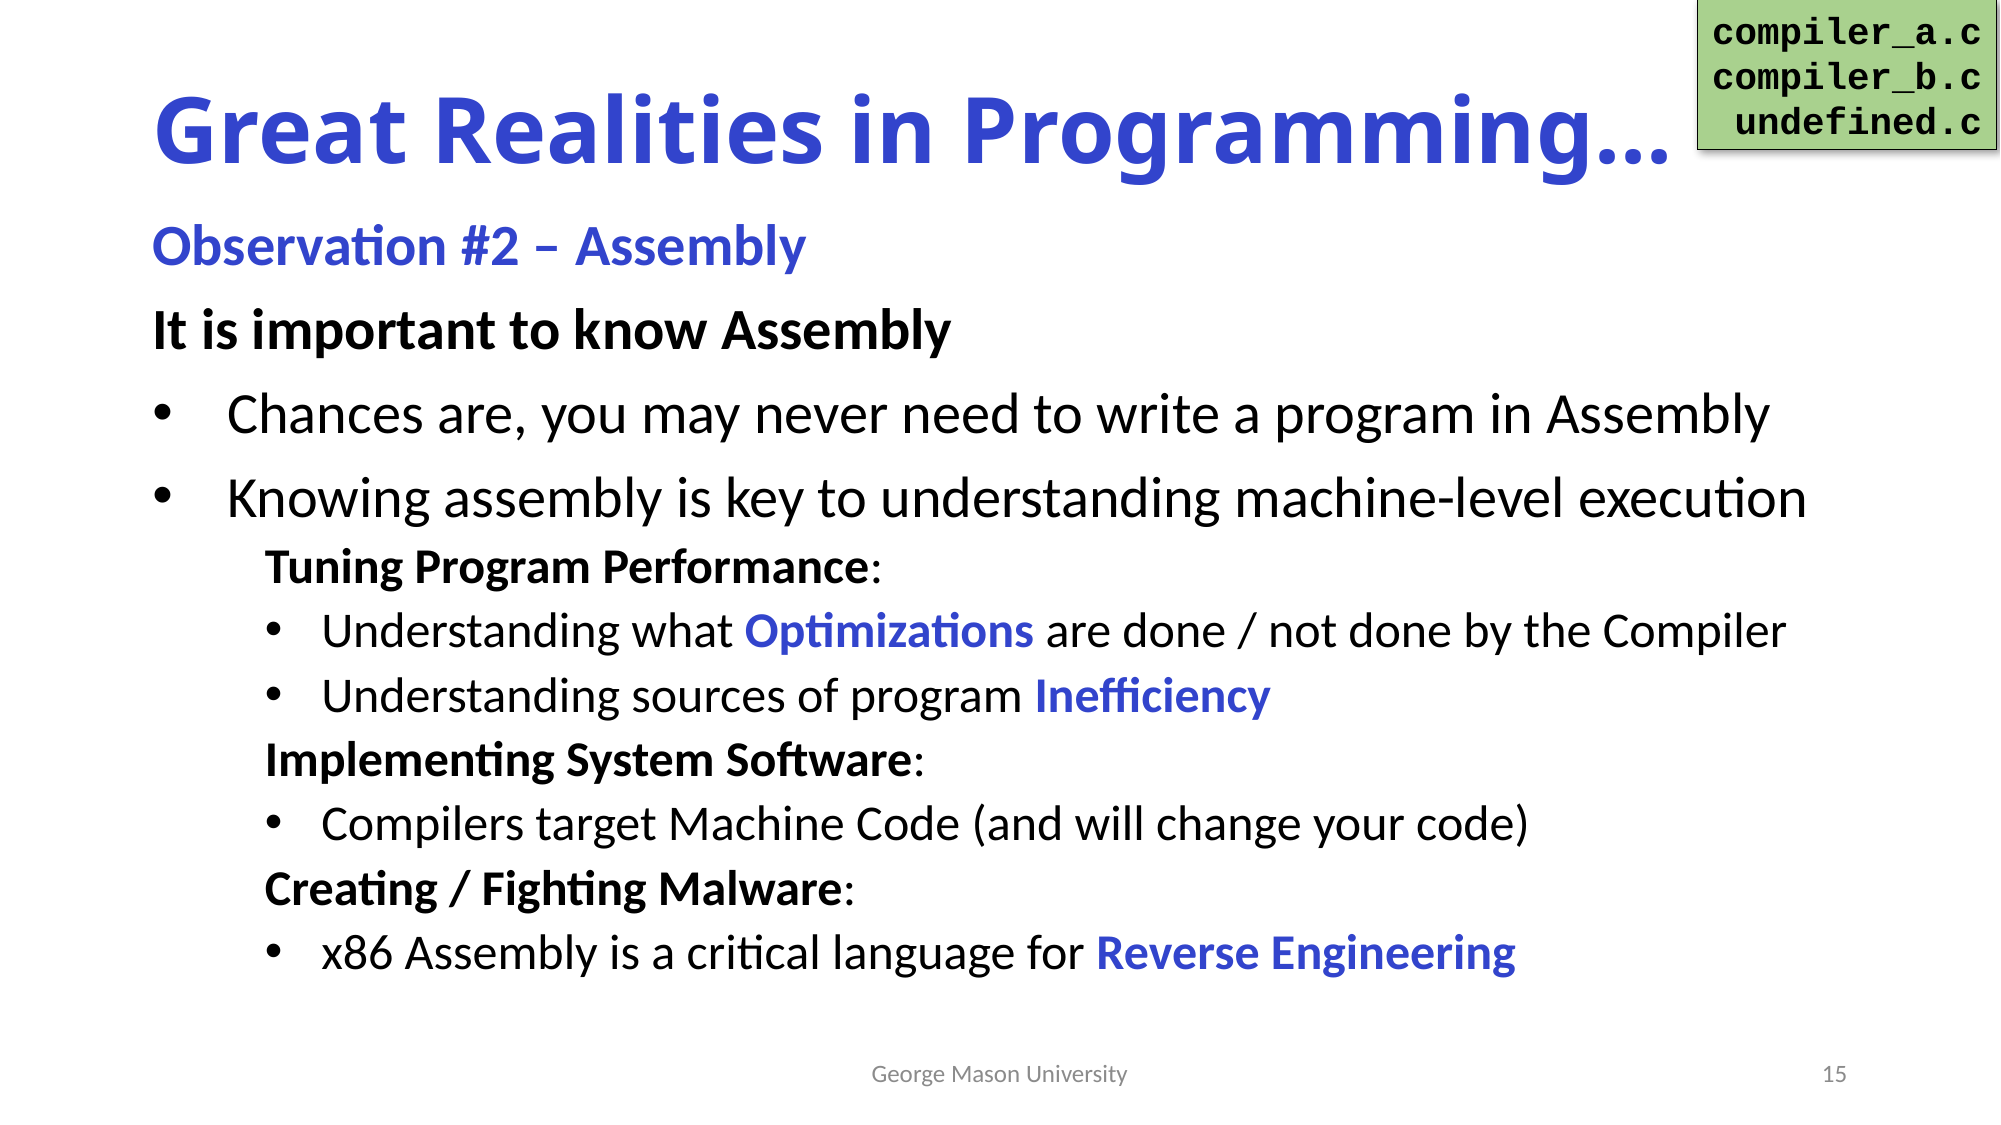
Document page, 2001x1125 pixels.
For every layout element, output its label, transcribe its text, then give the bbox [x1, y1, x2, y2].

slide_number 15 [1412, 1042, 1863, 1103]
title Great Realities in Programming... [137, 59, 1863, 207]
text_box compiler_a.c compiler_b.c undefined.c [1697, 0, 1997, 150]
list Observation #2 – Assembly It is important to know Assembly Chances are, you may never need to write a program in Assembly Knowing assembly is key to understanding machine-level execution Tuning Program Performance: Understanding what Optimizations are done / not done by the Compiler Understanding sources of program Inefficiency Implementing System Software: Compilers target Machine Code (and will change your code) Creating / Fighting Malware: x86 Assembly is a critical language for Reverse Engineering [137, 207, 1863, 1014]
footer George Mason University [662, 1042, 1338, 1103]
